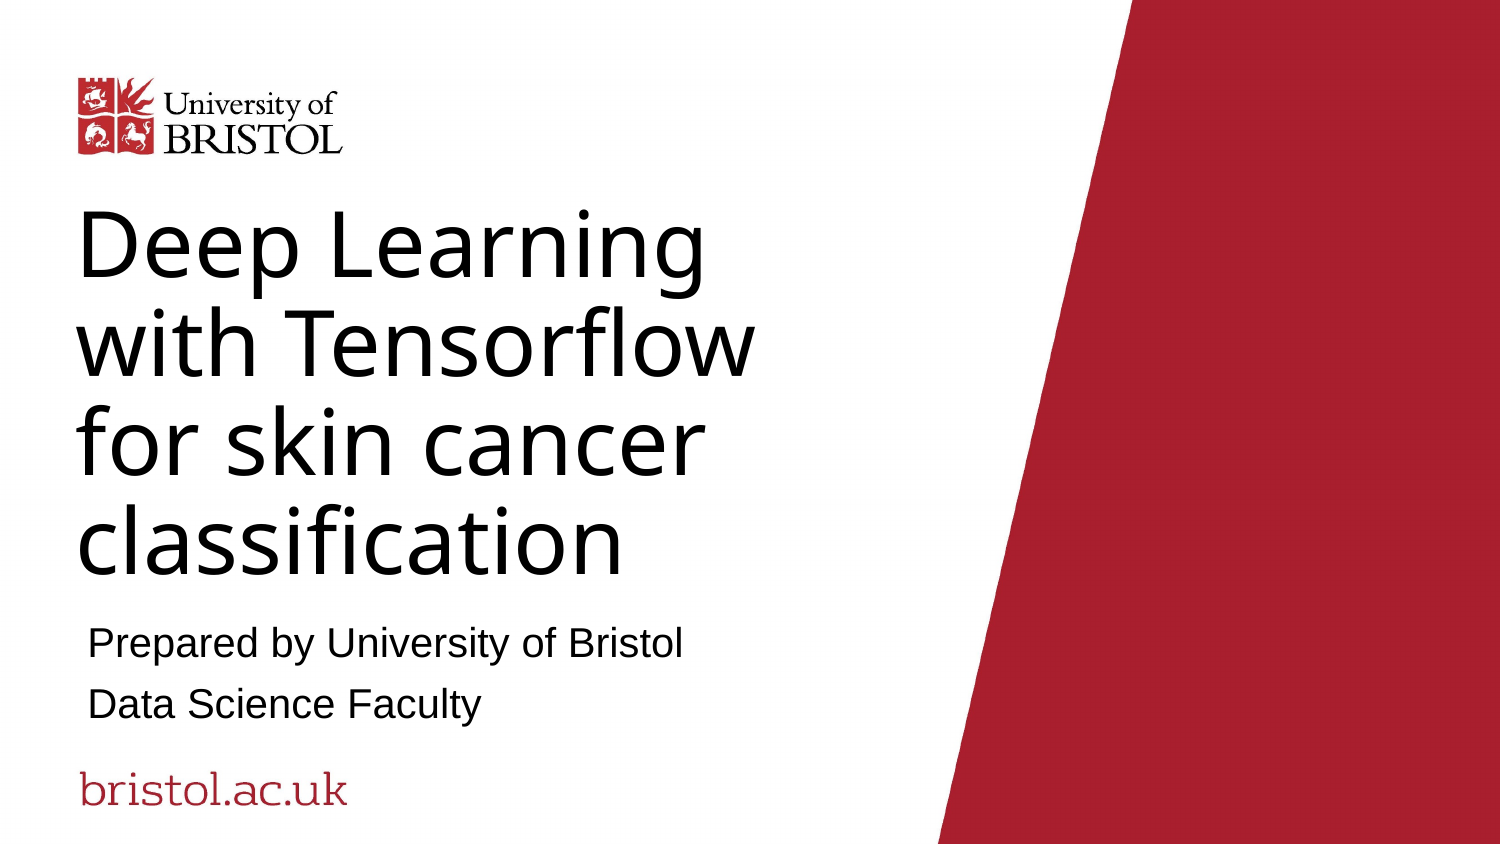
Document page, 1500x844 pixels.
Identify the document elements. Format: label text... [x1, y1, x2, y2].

title Deep Learning with Tensorflow for skin cancer classification [60, 161, 886, 602]
subtitle Prepared by University of Bristol Data Science Faculty [72, 614, 1059, 754]
picture [0, 0, 1500, 844]
